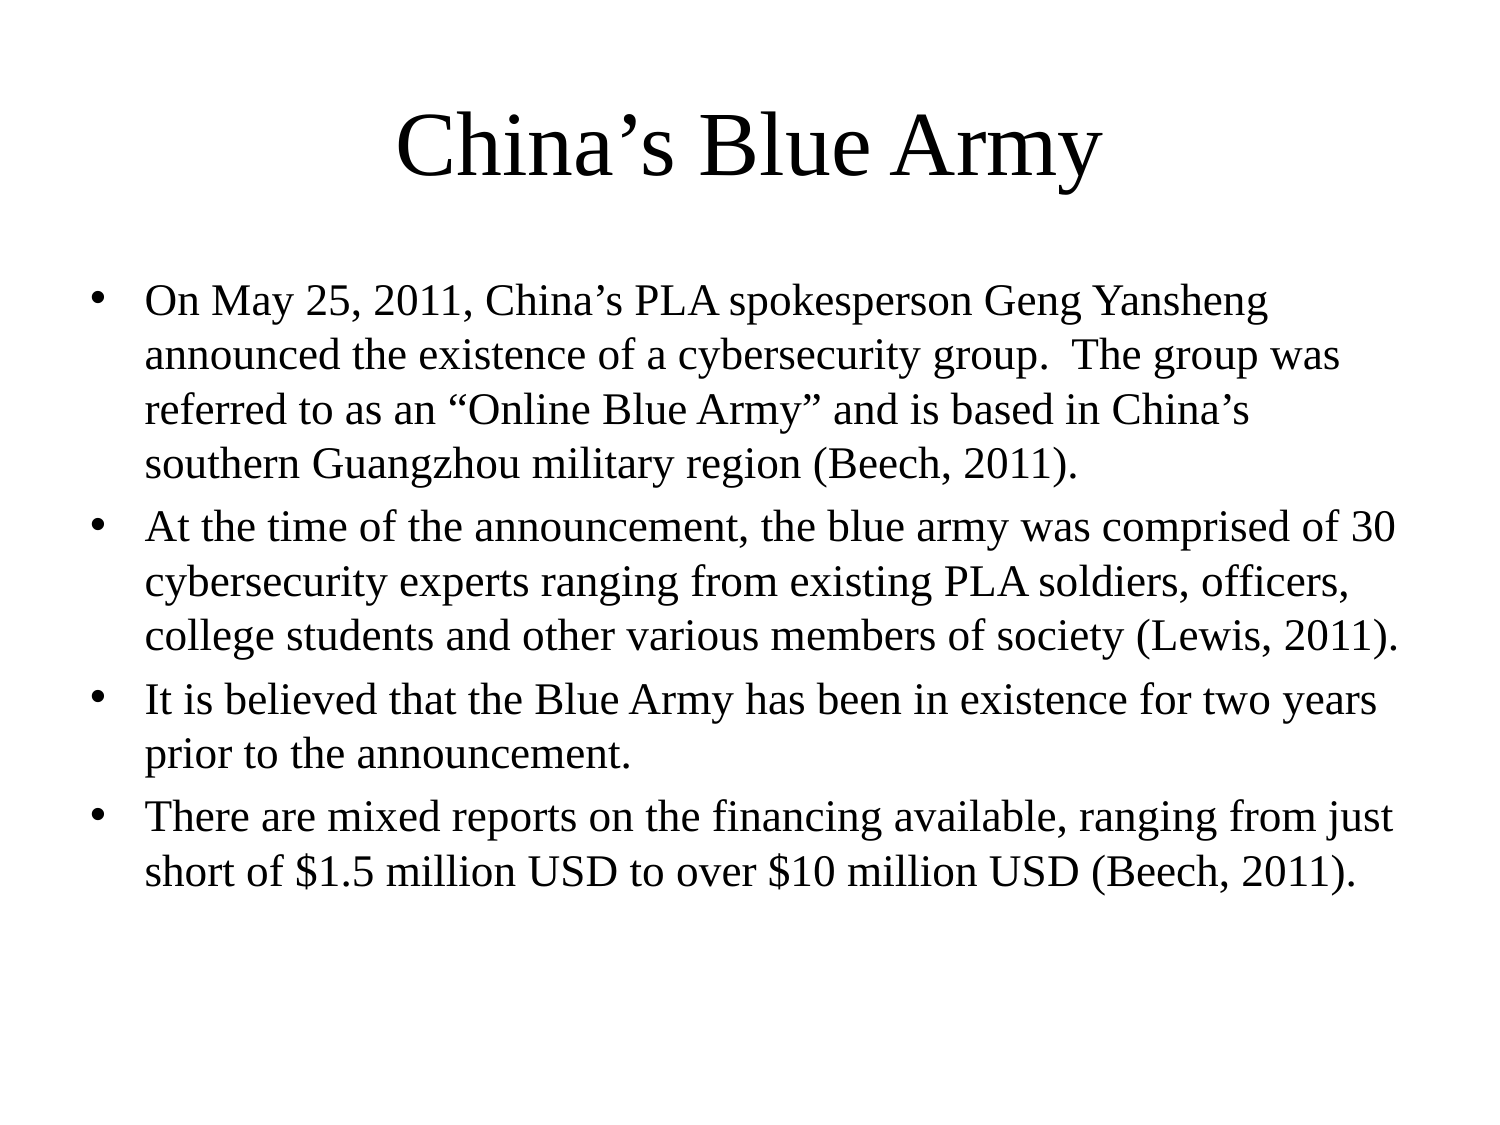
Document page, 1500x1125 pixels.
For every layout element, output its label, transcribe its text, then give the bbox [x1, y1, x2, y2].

title China’s Blue Army [75, 45, 1425, 233]
list On May 25, 2011, China’s PLA spokesperson Geng Yansheng announced the existence of a cybersecurity group. The group was referred to as an “Online Blue Army” and is based in China’s southern Guangzhou military region (Beech, 2011). At the time of the announcement, the blue army was comprised of 30 cybersecurity experts ranging from existing PLA soldiers, officers, college students and other various members of society (Lewis, 2011). It is believed that the Blue Army has been in existence for two years prior to the announcement. There are mixed reports on the financing available, ranging from just short of $1.5 million USD to over $10 million USD (Beech, 2011). [75, 262, 1425, 1005]
